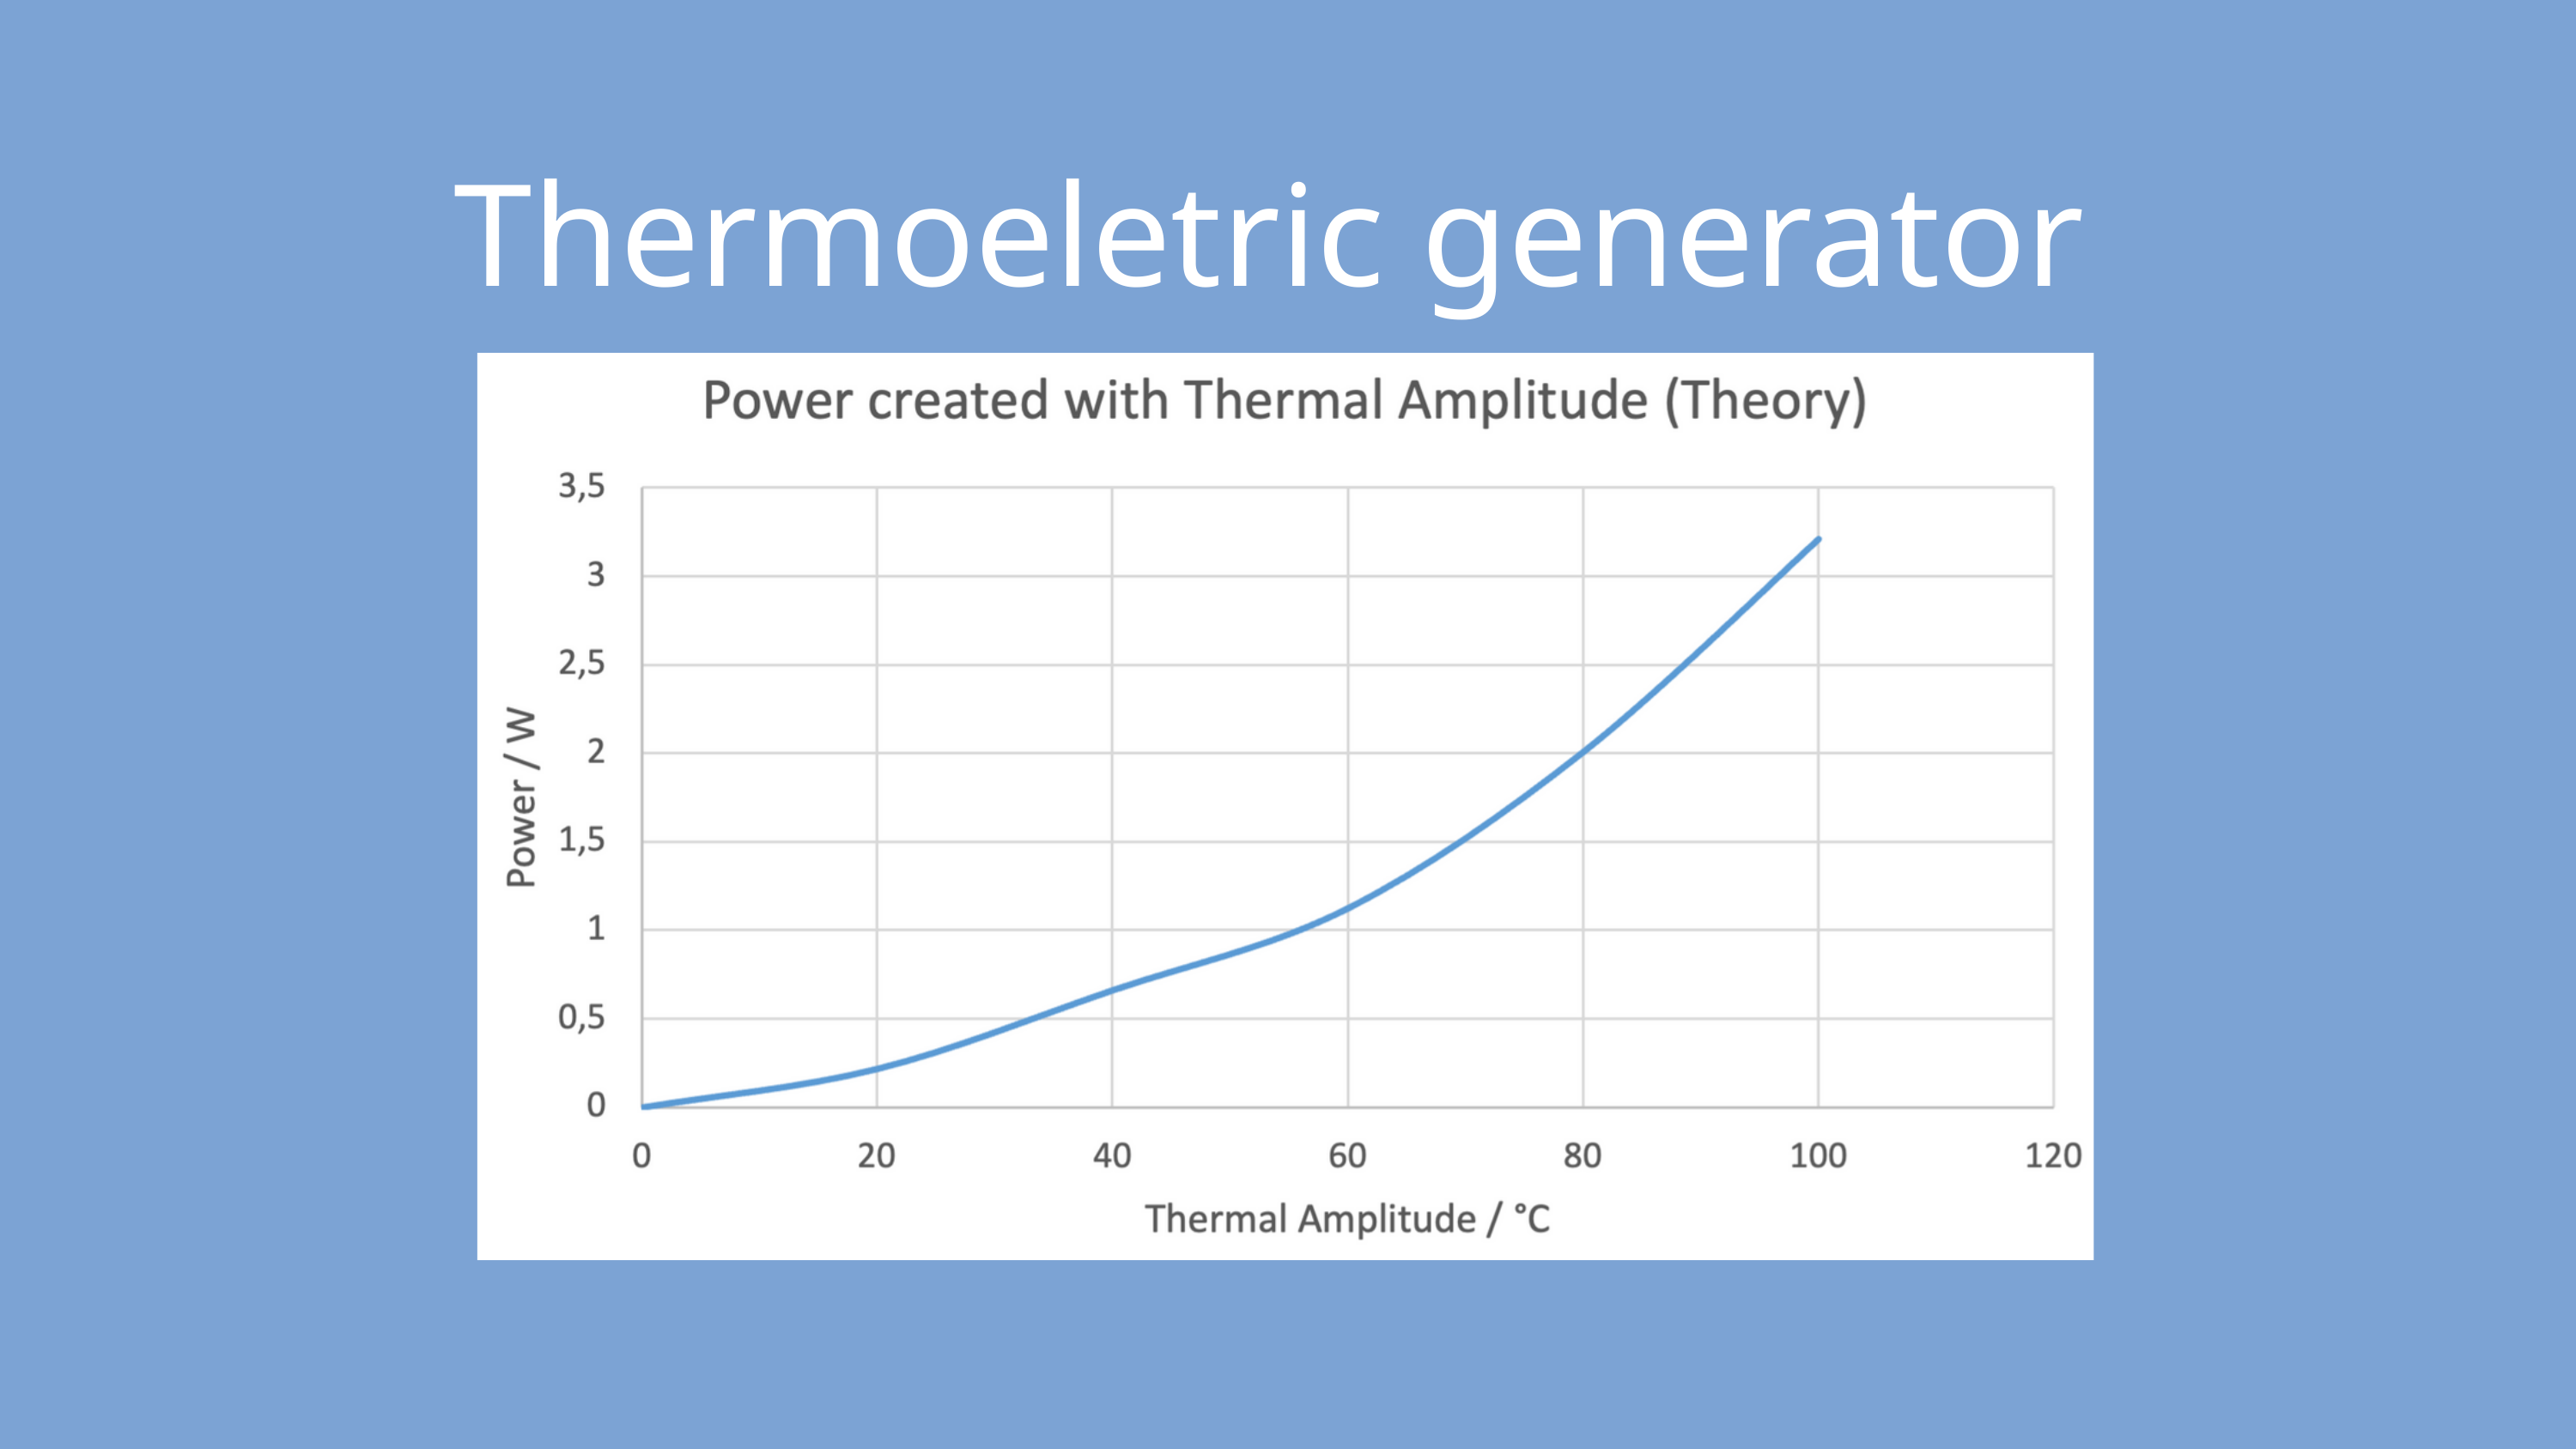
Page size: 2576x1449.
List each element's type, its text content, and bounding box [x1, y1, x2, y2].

text_box Thermoeletric generator [121, 146, 2455, 315]
picture [477, 353, 2094, 1261]
